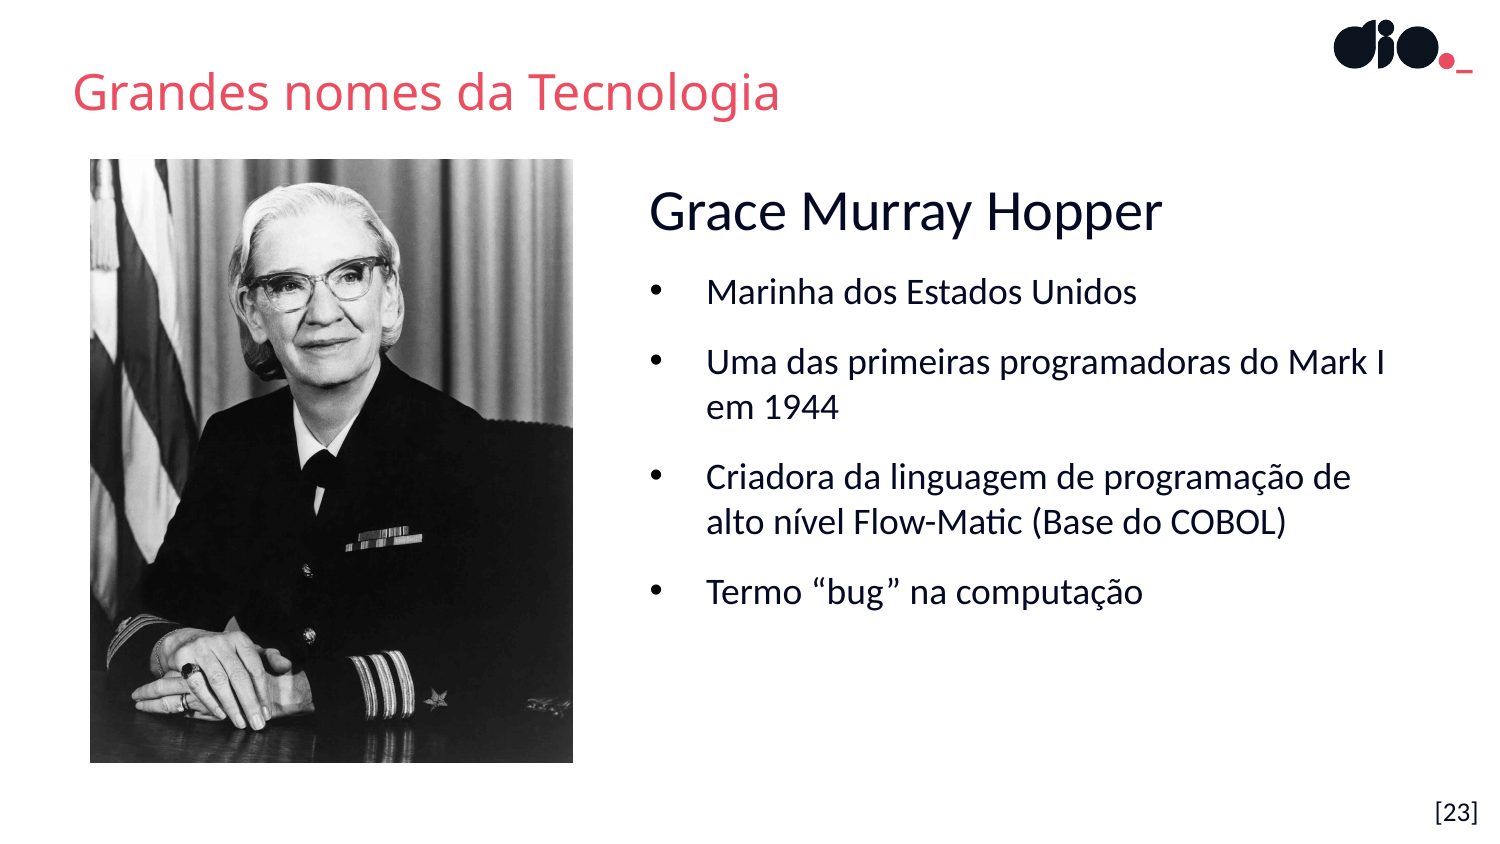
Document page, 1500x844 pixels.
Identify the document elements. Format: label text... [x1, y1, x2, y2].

text_box Grandes nomes da Tecnologia [57, 45, 1273, 126]
slide_number [23] [1403, 779, 1494, 844]
text_box Grace Murray Hopper Marinha dos Estados Unidos Uma das primeiras programadoras do Mark I em 1944 Criadora da linguagem de programação de alto nível Flow-Matic (Base do COBOL) Termo “bug” na computação [622, 176, 1404, 608]
picture [90, 159, 573, 764]
picture [1333, 19, 1473, 74]
